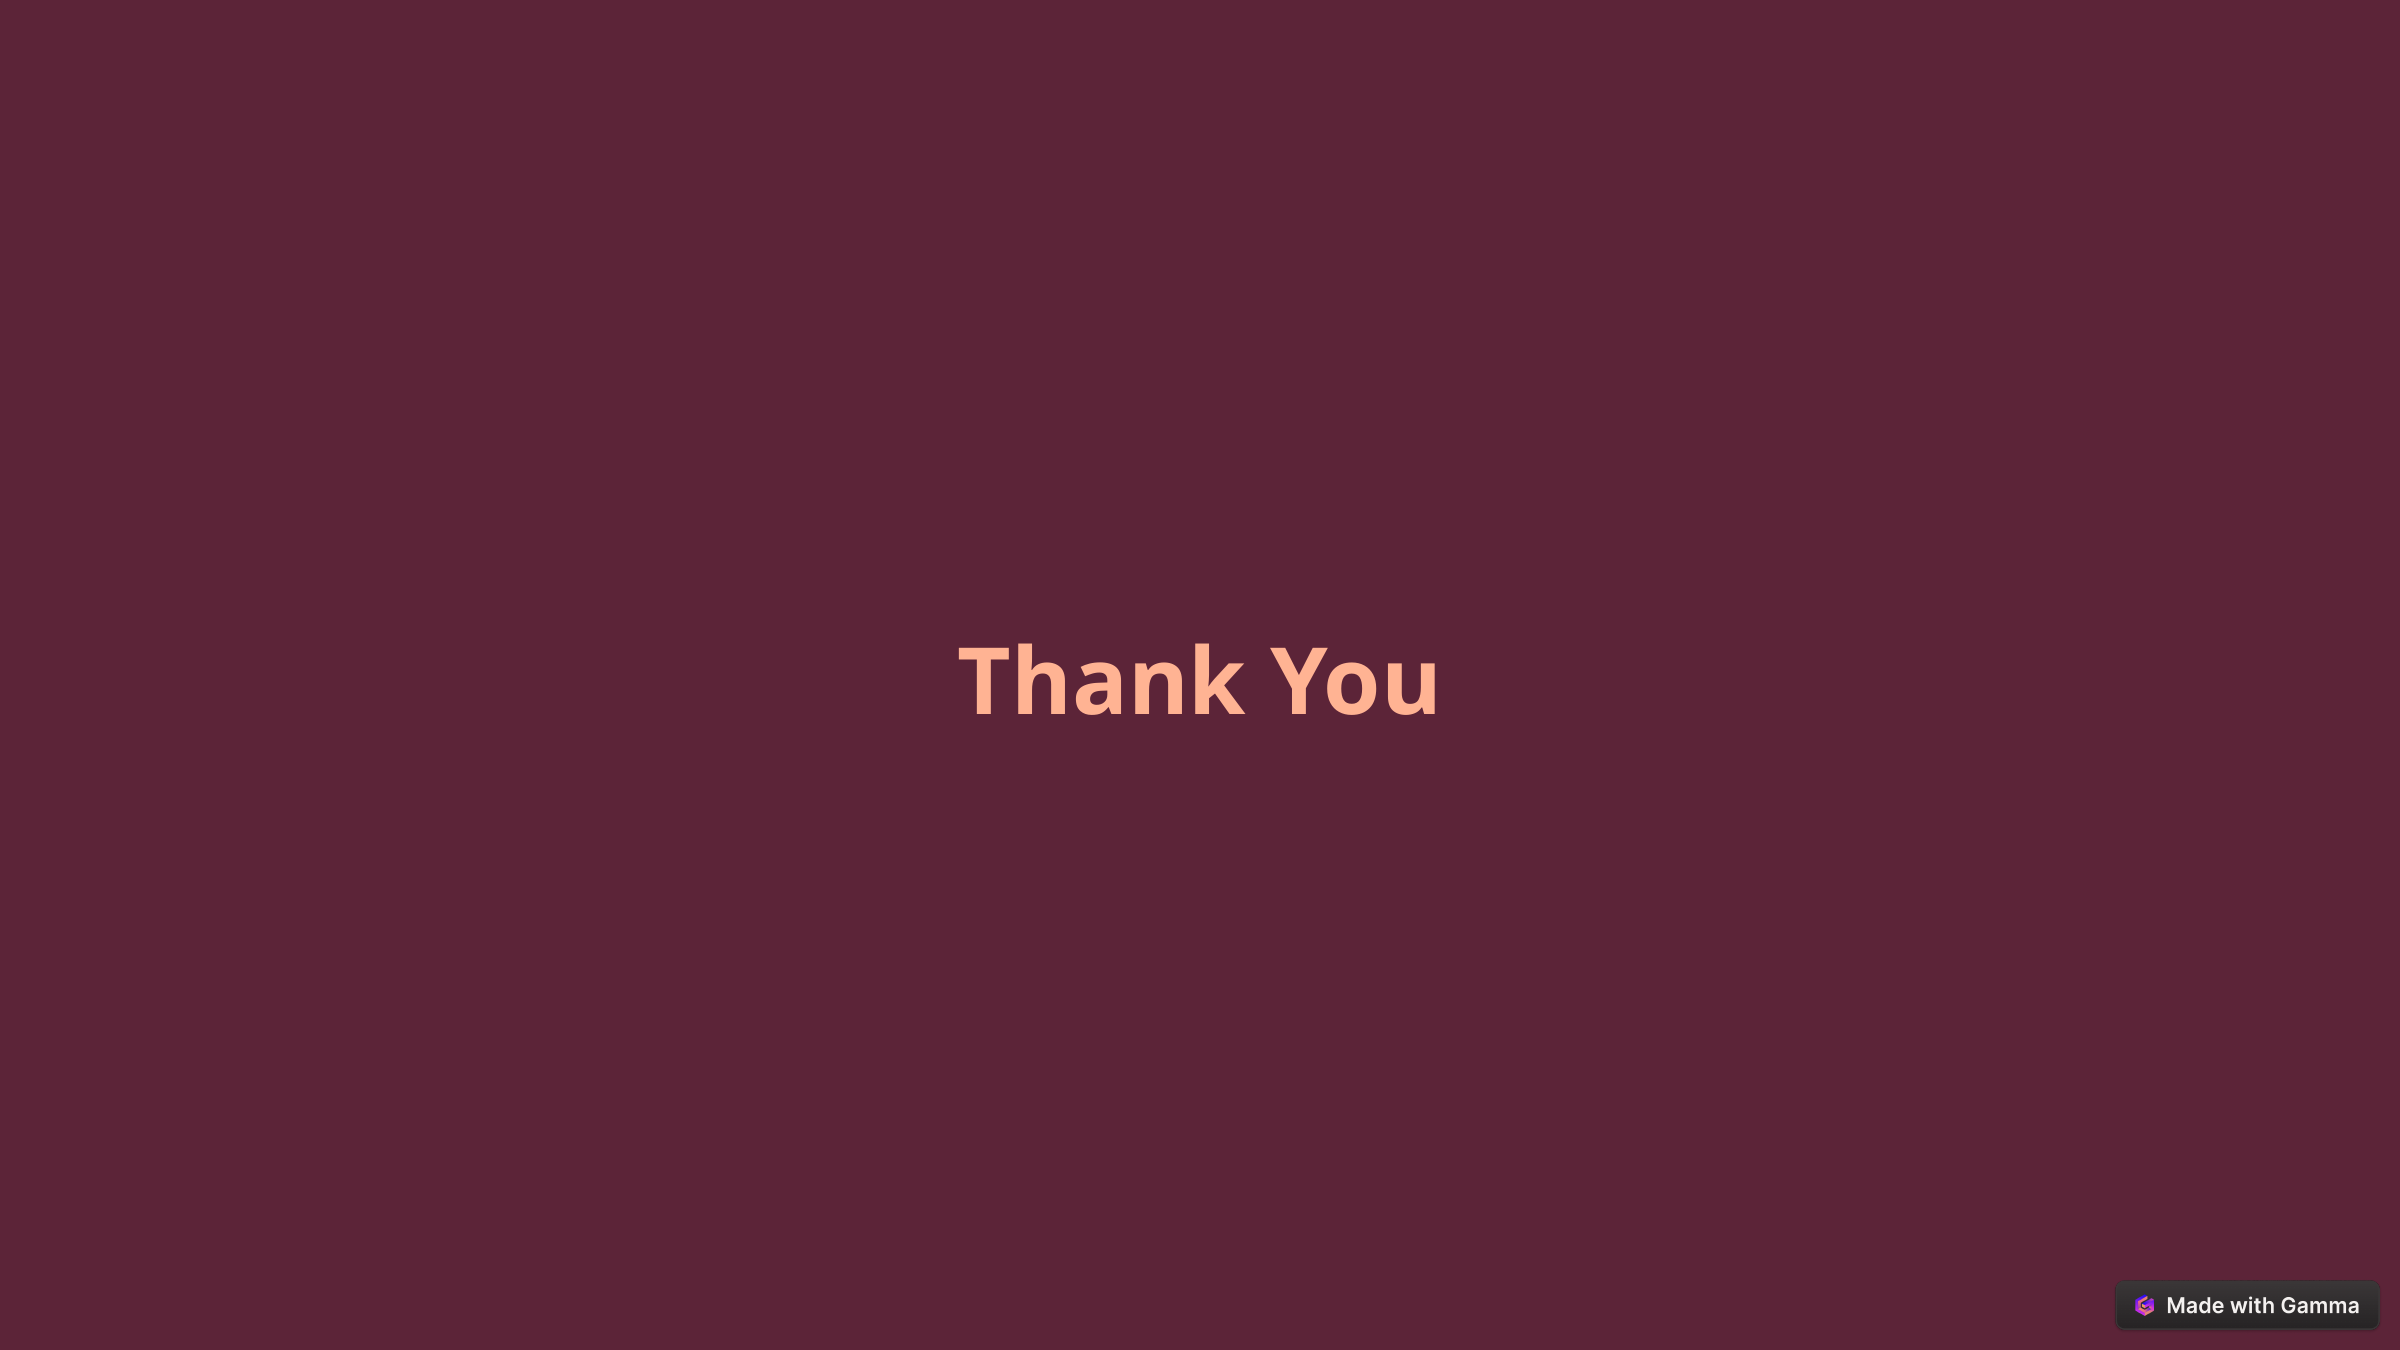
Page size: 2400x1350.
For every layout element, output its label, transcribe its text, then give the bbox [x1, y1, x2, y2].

text_box Thank You [731, 616, 1669, 734]
picture [2106, 1271, 2389, 1339]
